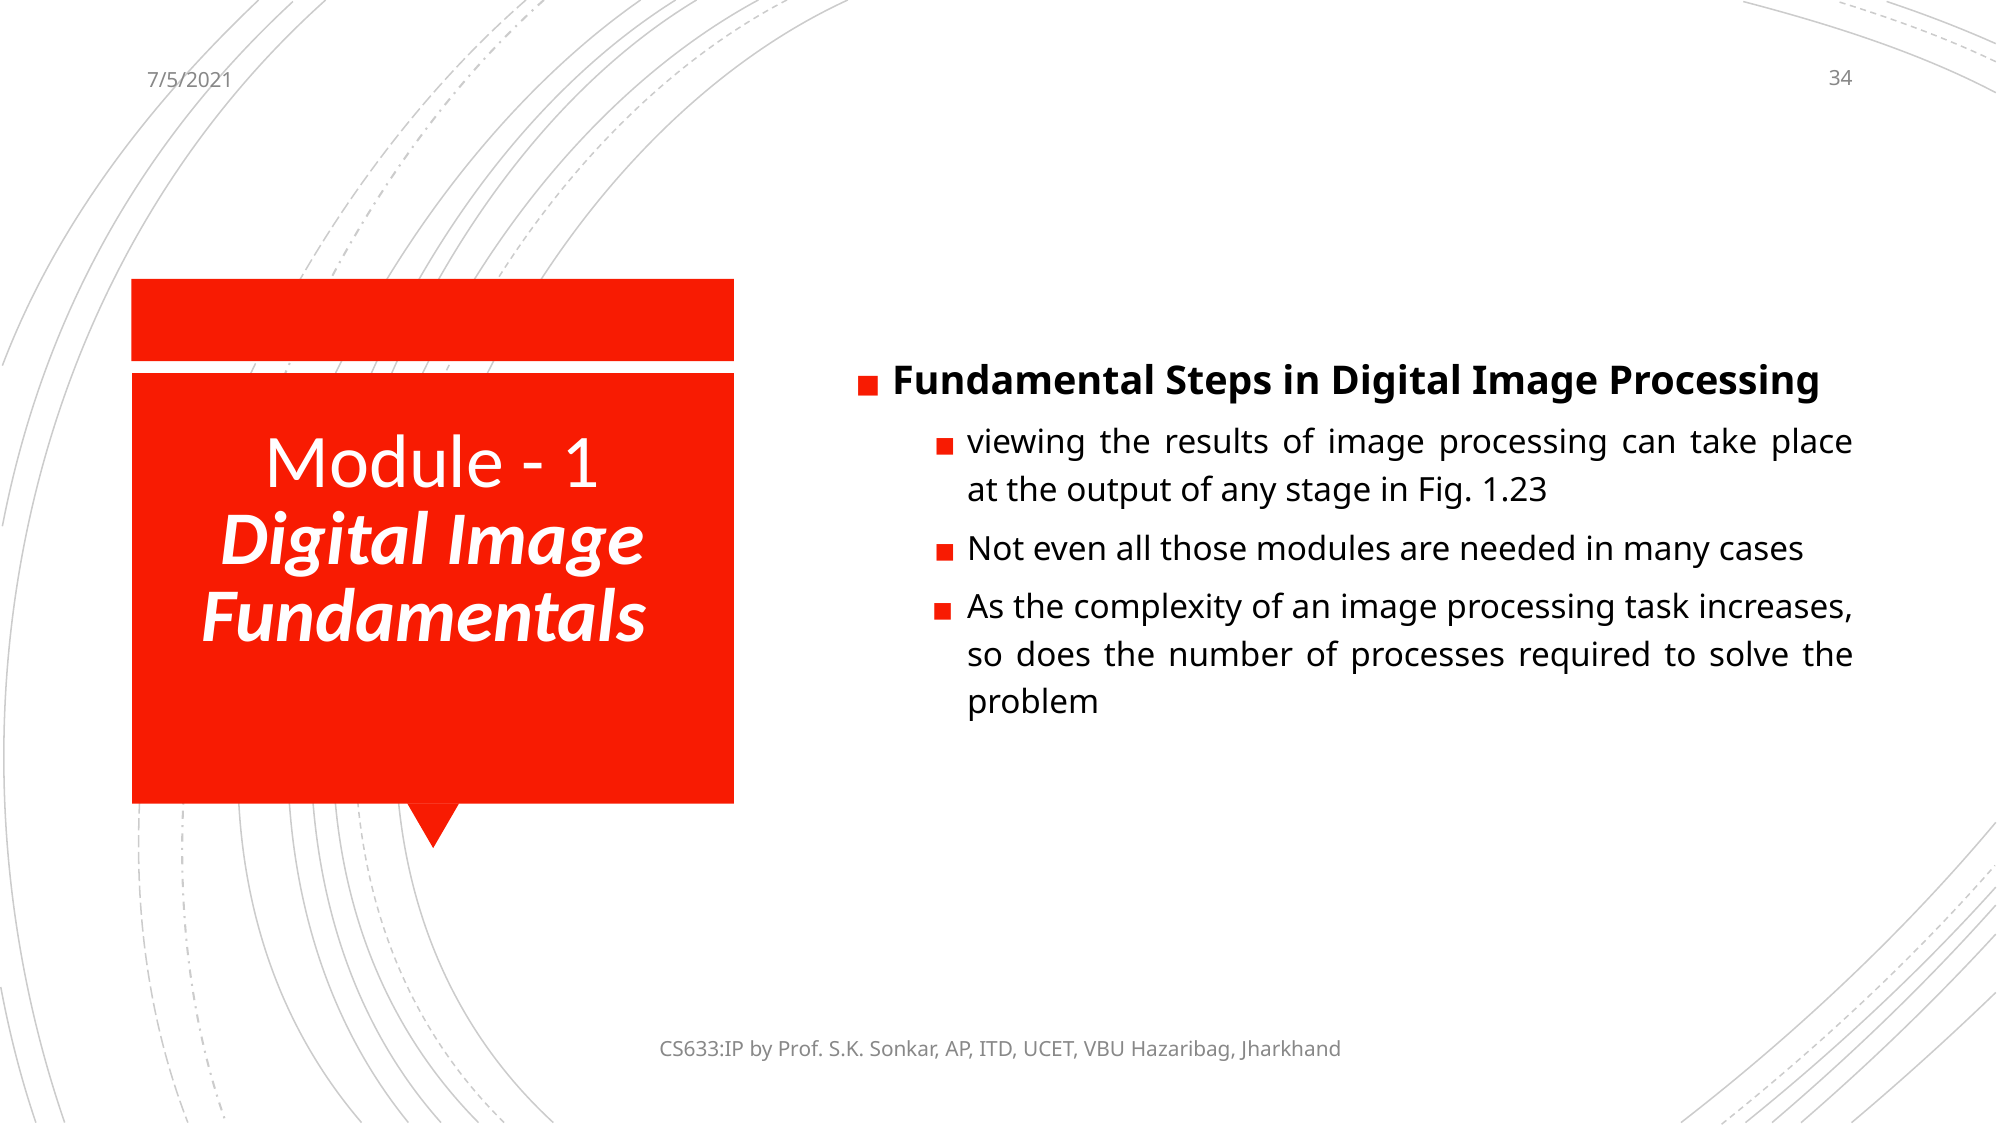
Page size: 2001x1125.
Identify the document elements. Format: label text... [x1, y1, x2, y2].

title Module - 1 Digital Image Fundamentals [145, 385, 720, 789]
slide_number ‹#› [1717, 52, 1868, 105]
footer CS633:IP by Prof. S.K. Sonkar, AP, ITD, UCET, VBU Hazaribag, Jharkhand [131, 1021, 1869, 1074]
list Fundamental Steps in Digital Image Processing viewing the results of image processing can take place at the output of any stage in Fig. 1.23 Not even all those modules are needed in many cases As the complexity of an image processing task increases, so does the number of processes required to solve the problem [839, 131, 1871, 993]
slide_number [131, 52, 732, 105]
